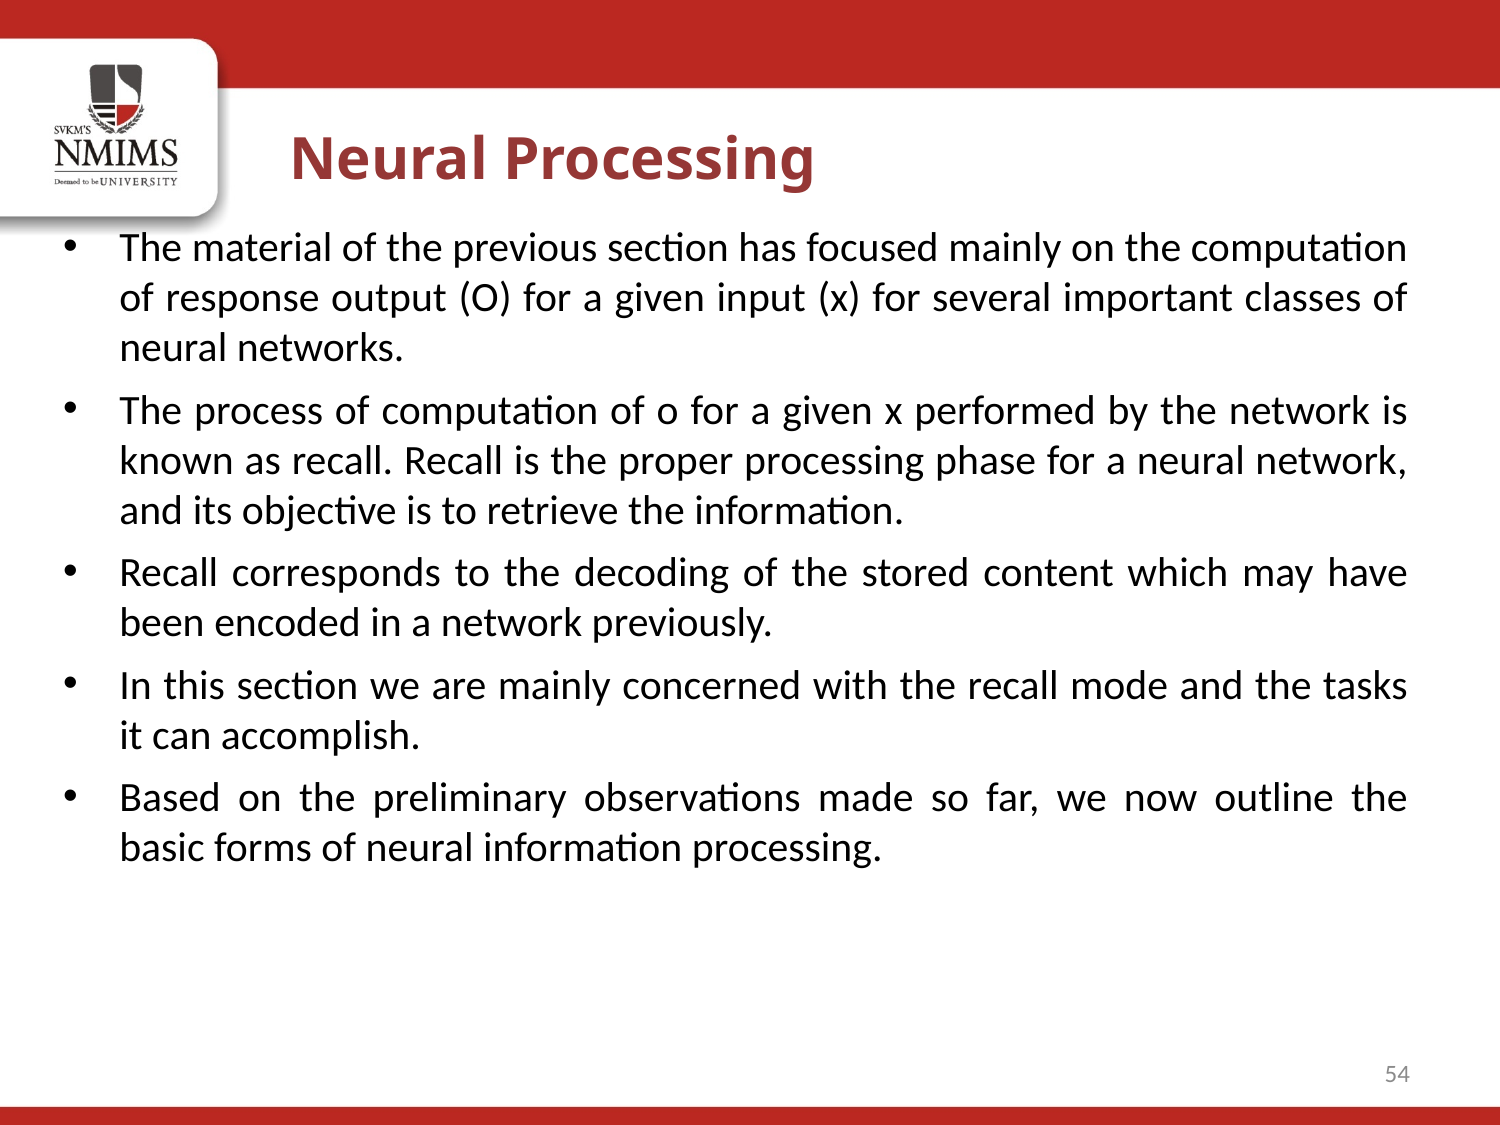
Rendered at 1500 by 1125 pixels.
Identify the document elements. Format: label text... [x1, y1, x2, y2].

text_box The material of the previous section has focused mainly on the computation of response output (O) for a given input (x) for several important classes of neural networks. The process of computation of o for a given x performed by the network is known as recall. Recall is the proper processing phase for a neural network, and its objective is to retrieve the information. Recall corresponds to the decoding of the stored content which may have been encoded in a network previously. In this section we are mainly concerned with the recall mode and the tasks it can accomplish. Based on the preliminary observations made so far, we now outline the basic forms of neural information processing. [48, 212, 1424, 878]
text_box Neural Processing [275, 114, 1363, 199]
slide_number 54 [1074, 1042, 1425, 1103]
picture [0, 0, 1500, 1125]
